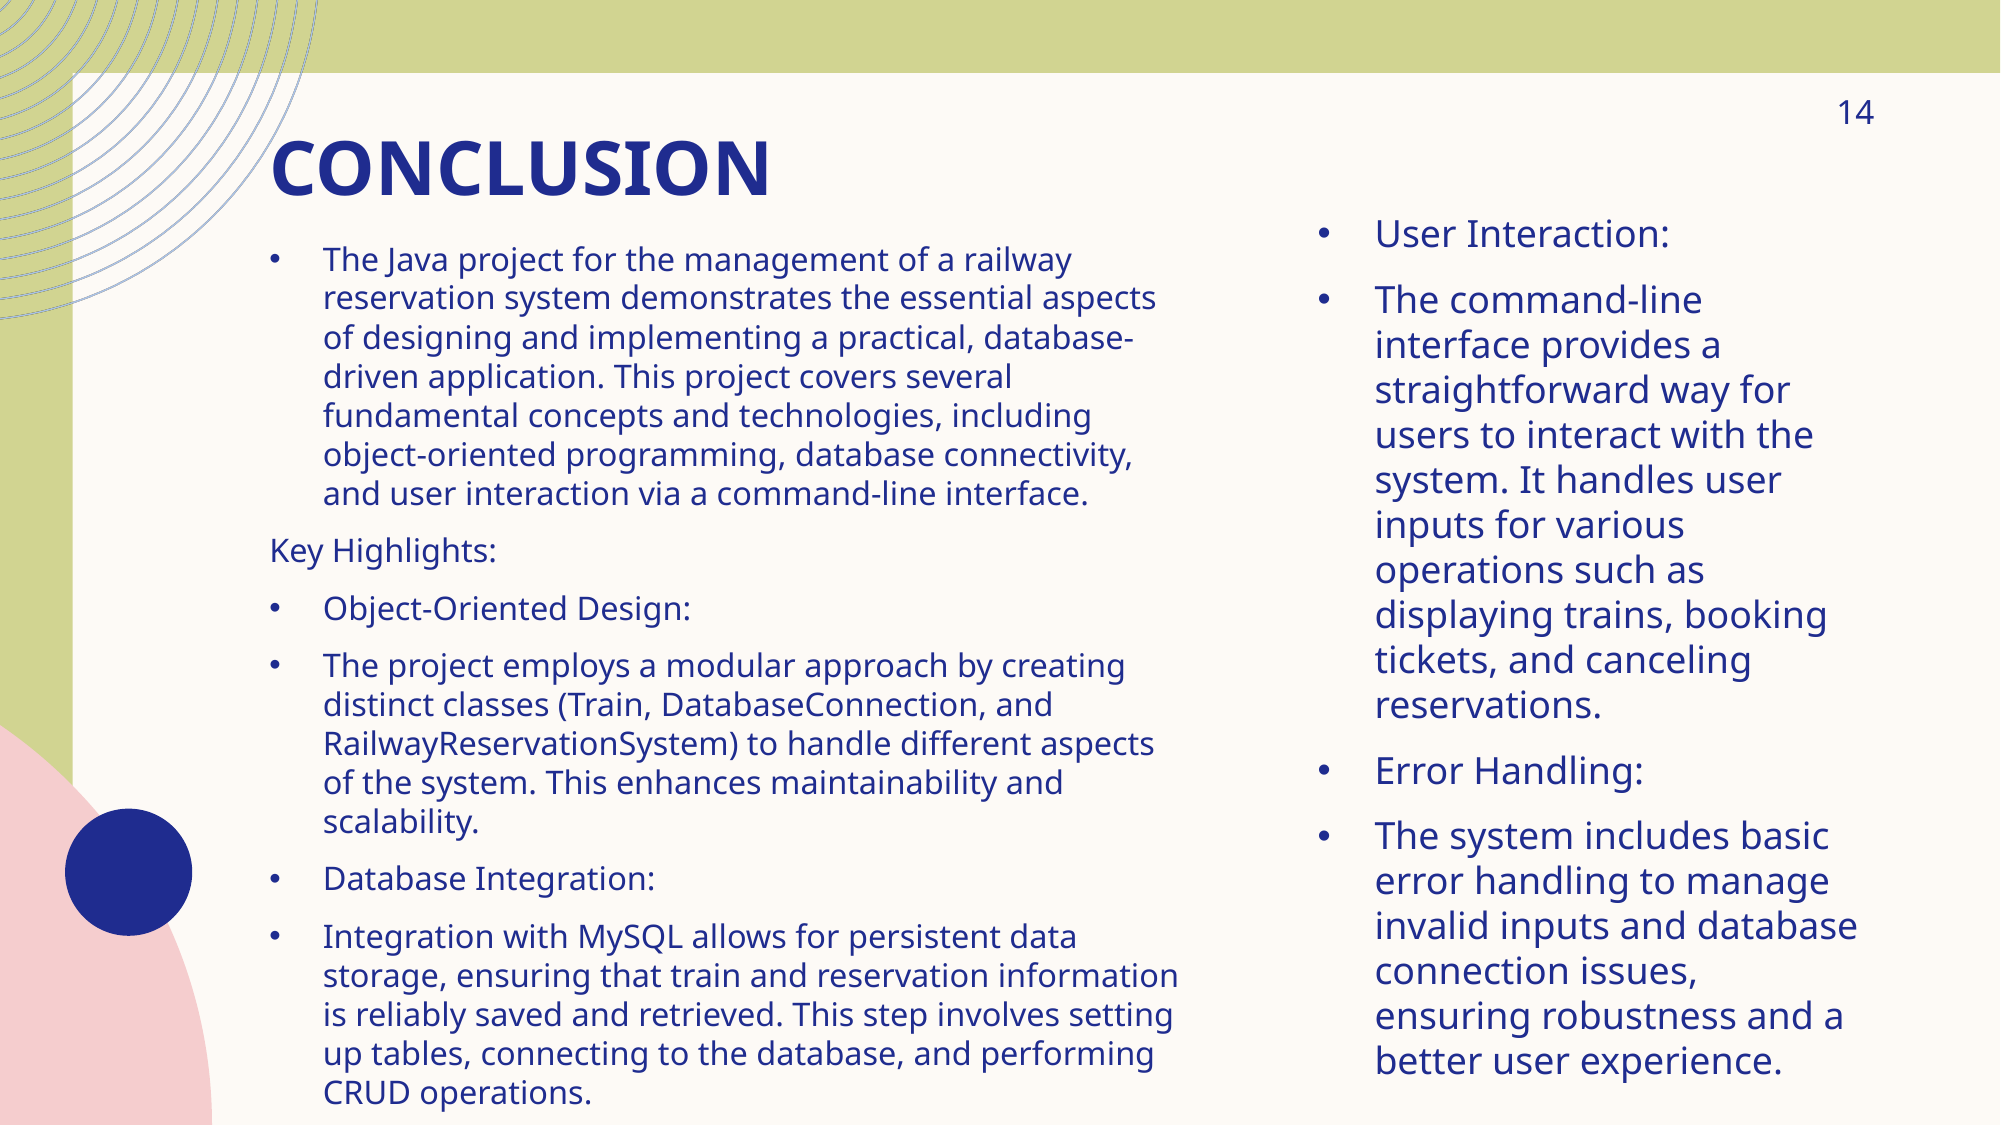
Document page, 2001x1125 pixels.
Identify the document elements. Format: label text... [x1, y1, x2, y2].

list The Java project for the management of a railway reservation system demonstrates the essential aspects of designing and implementing a practical, database-driven application. This project covers several fundamental concepts and technologies, including object-oriented programming, database connectivity, and user interaction via a command-line interface. Key Highlights: Object-Oriented Design: The project employs a modular approach by creating distinct classes (Train, DatabaseConnection, and RailwayReservationSystem) to handle different aspects of the system. This enhances maintainability and scalability. Database Integration: Integration with MySQL allows for persistent data storage, ensuring that train and reservation information is reliably saved and retrieved. This step involves setting up tables, connecting to the database, and performing CRUD operations. [254, 238, 1211, 1114]
list User Interaction: The command-line interface provides a straightforward way for users to interact with the system. It handles user inputs for various operations such as displaying trains, booking tickets, and canceling reservations. Error Handling: The system includes basic error handling to manage invalid inputs and database connection issues, ensuring robustness and a better user experience. [1302, 210, 1875, 1114]
title conclusion [254, 75, 1875, 210]
slide_number 14 [1712, 75, 1875, 153]
picture [0, 0, 2001, 785]
